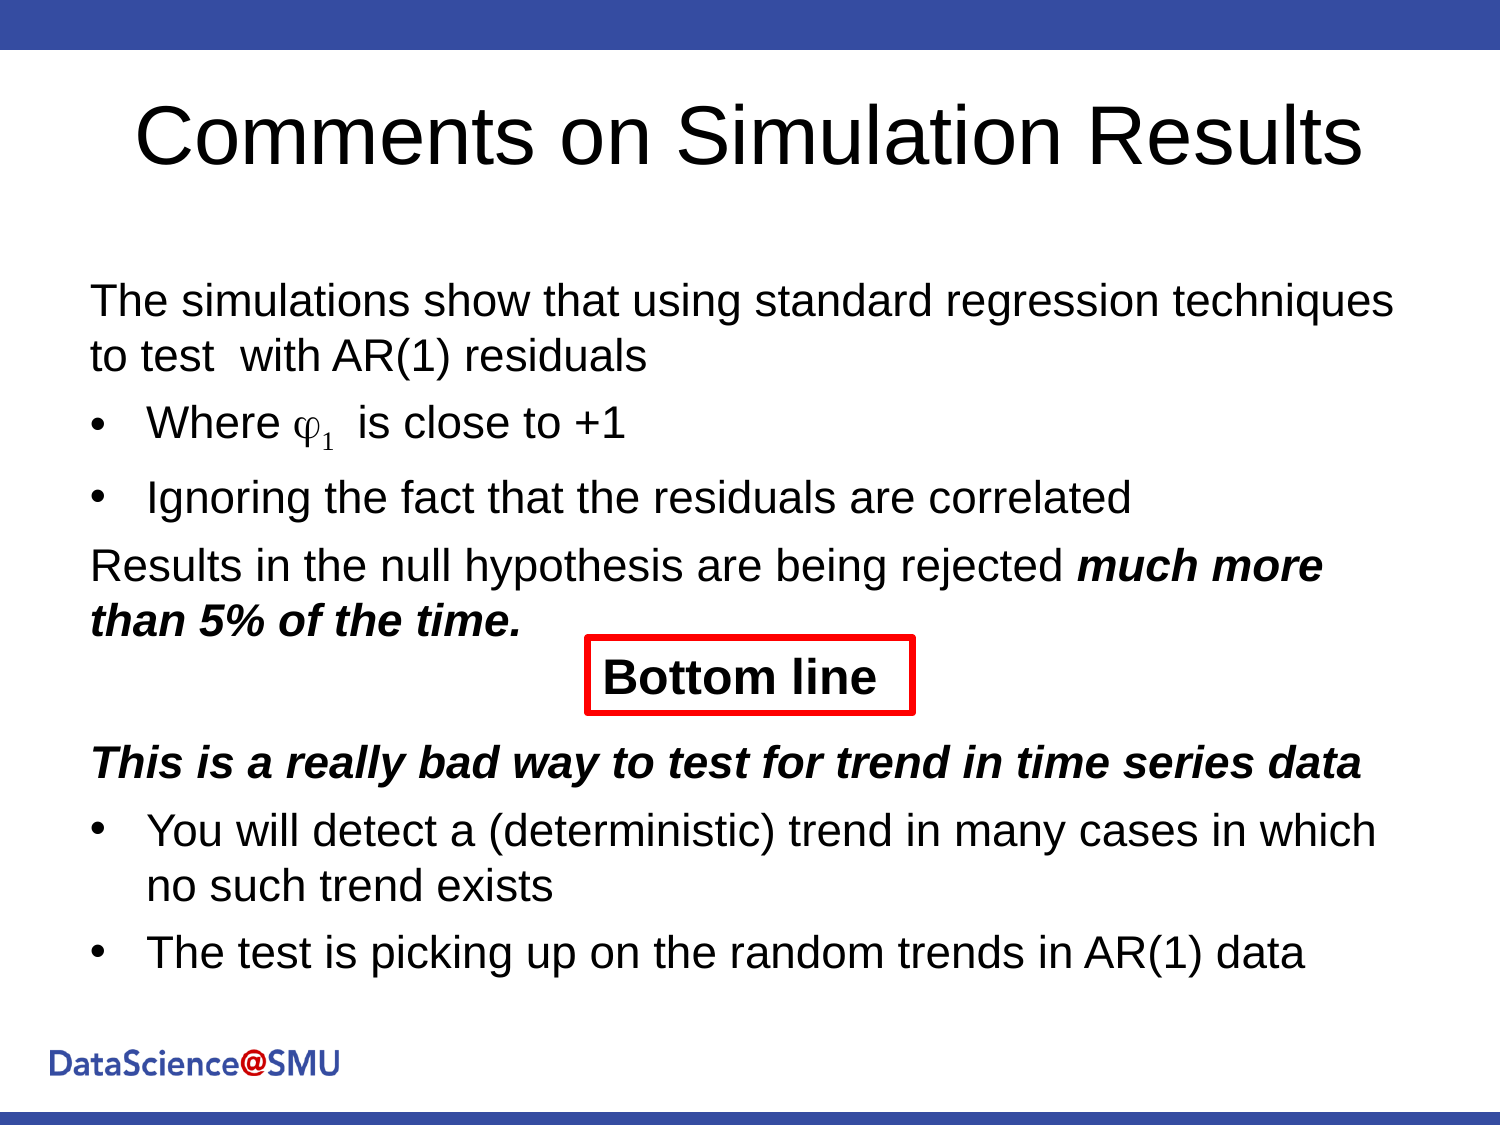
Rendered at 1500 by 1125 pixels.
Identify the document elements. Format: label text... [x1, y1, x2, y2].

picture [50, 1049, 339, 1076]
text_box Bottom line [587, 637, 913, 713]
text_box This is a really bad way to test for trend in time series data You will detect a (deterministic) trend in many cases in which no such trend exists The test is picking up on the random trends in AR(1) data [74, 725, 1425, 991]
title Comments on Simulation Results [75, 37, 1425, 225]
